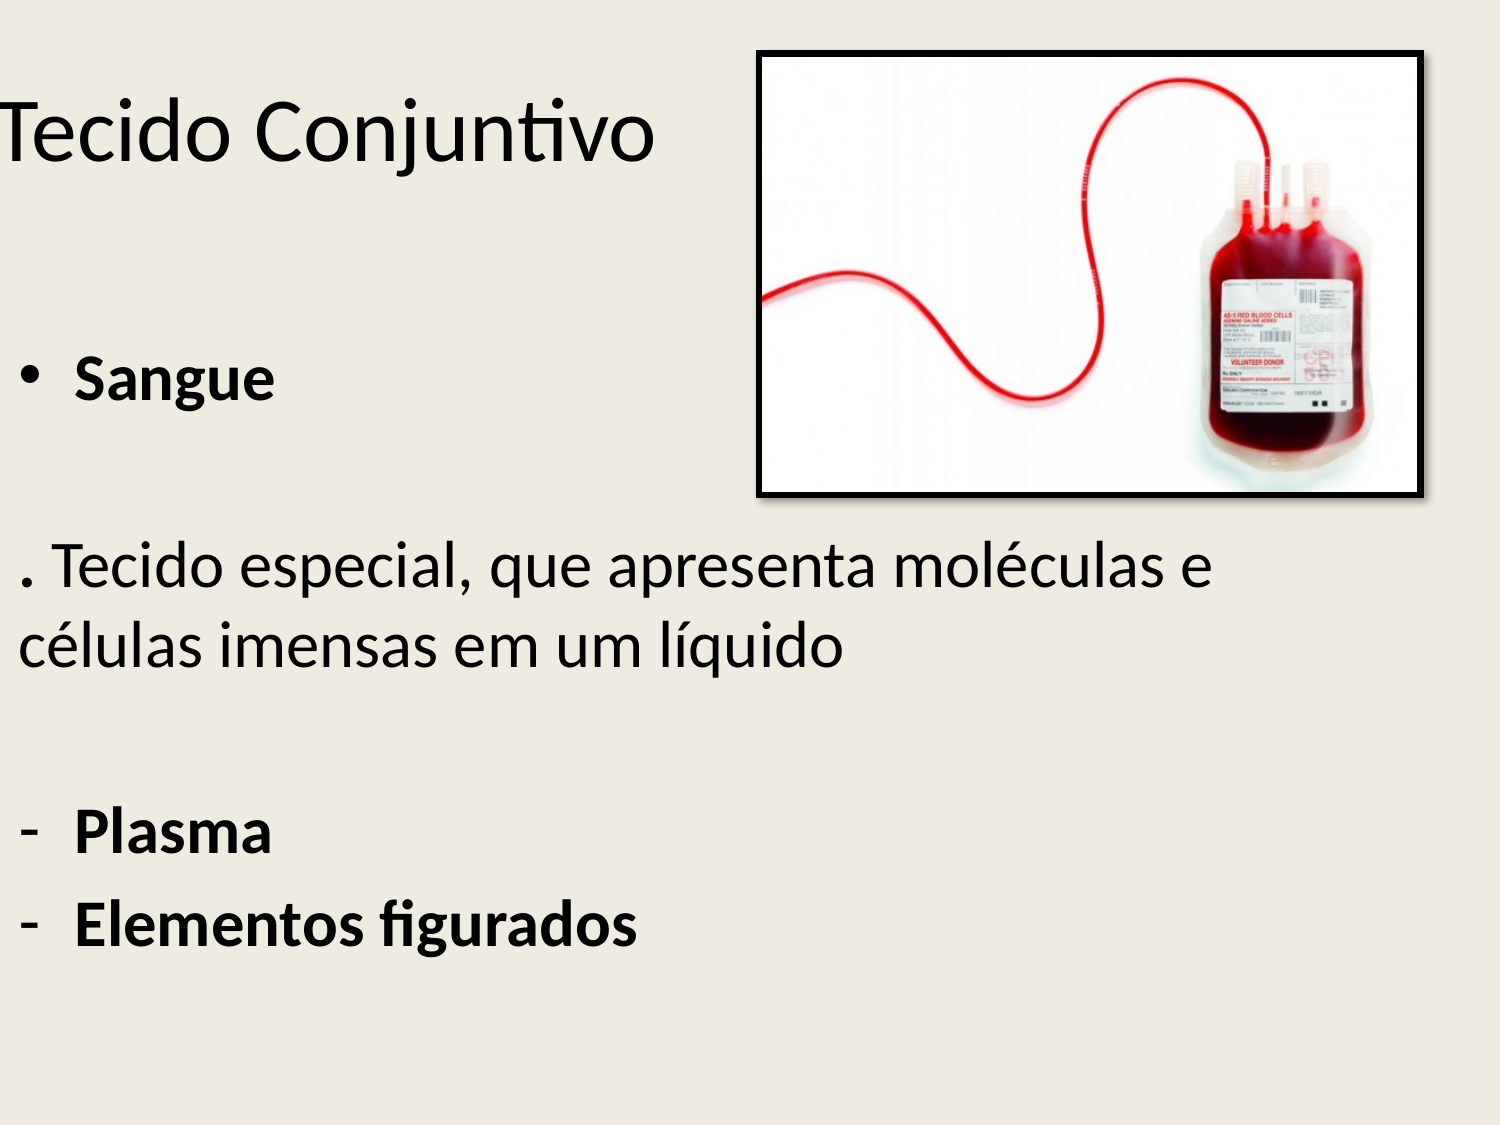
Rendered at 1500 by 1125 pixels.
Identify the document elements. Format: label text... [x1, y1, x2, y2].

list Sangue . Tecido especial, que apresenta moléculas e células imensas em um líquido Plasma Elementos figurados [3, 326, 1354, 1069]
picture [761, 56, 1418, 492]
title Tecido Conjuntivo [0, 30, 1002, 219]
